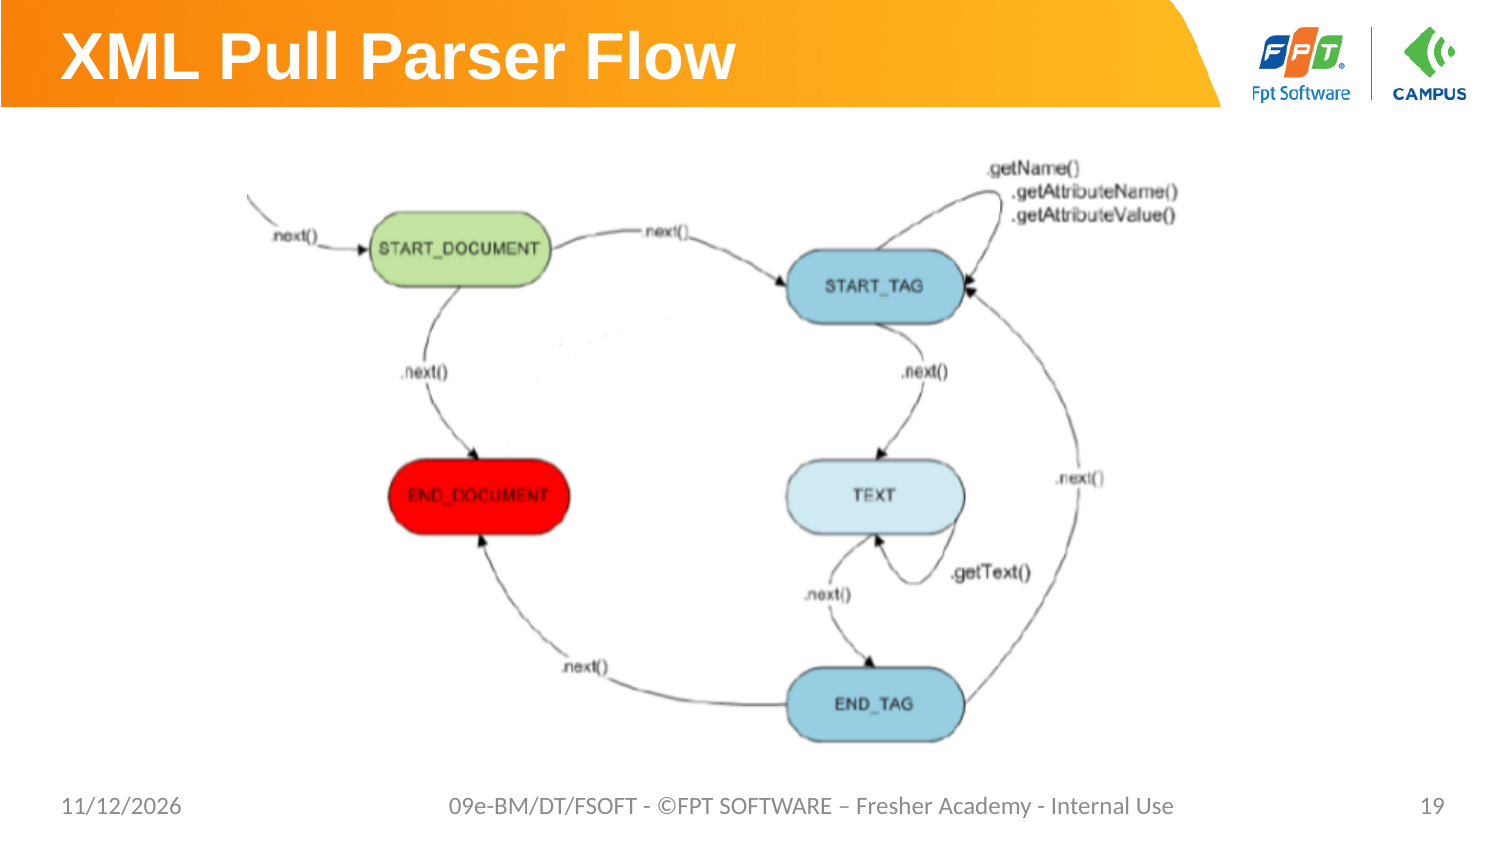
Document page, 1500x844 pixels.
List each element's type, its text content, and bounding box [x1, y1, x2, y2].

picture [1, 0, 1499, 844]
footer 09e-BM/DT/FSOFT - ©FPT SOFTWARE – Fresher Academy - Internal Use [289, 782, 1335, 827]
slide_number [45, 782, 270, 827]
title XML Pull Parser Flow [45, 0, 1176, 106]
slide_number 19 [1350, 782, 1461, 827]
